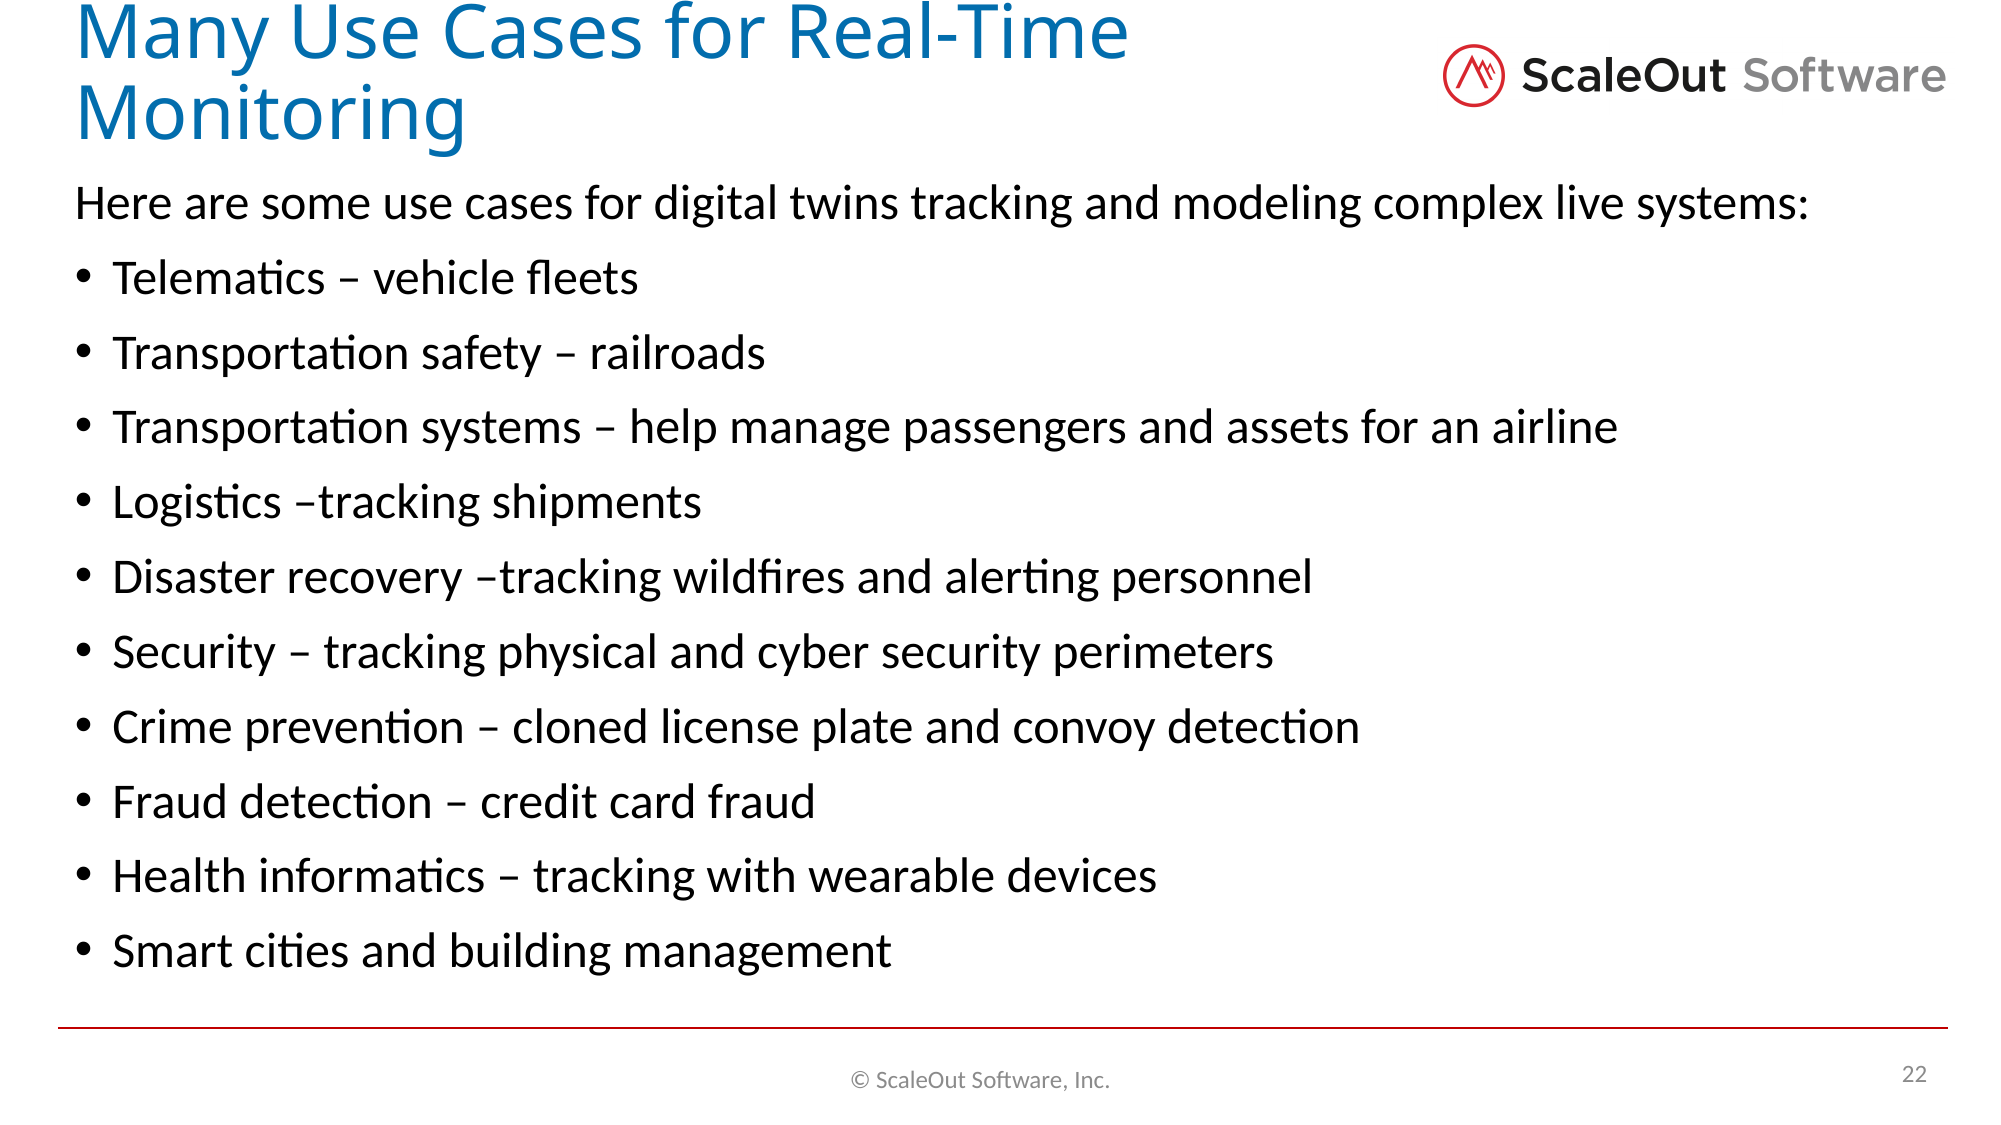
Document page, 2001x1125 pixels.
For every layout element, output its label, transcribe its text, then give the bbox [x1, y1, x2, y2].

title Many Use Cases for Real-Time Monitoring [59, 18, 1438, 131]
list Here are some use cases for digital twins tracking and modeling complex live systems: Telematics – vehicle fleets Transportation safety – railroads Transportation systems – help manage passengers and assets for an airline Logistics –tracking shipments Disaster recovery –tracking wildfires and alerting personnel Security – tracking physical and cyber security perimeters Crime prevention – cloned license plate and convoy detection Fraud detection – credit card fraud Health informatics – tracking with wearable devices Smart cities and building management [59, 168, 1943, 1014]
slide_number 22 [1598, 1042, 1943, 1103]
footer © ScaleOut Software, Inc. [530, 1048, 1431, 1109]
picture [1438, 37, 1955, 115]
